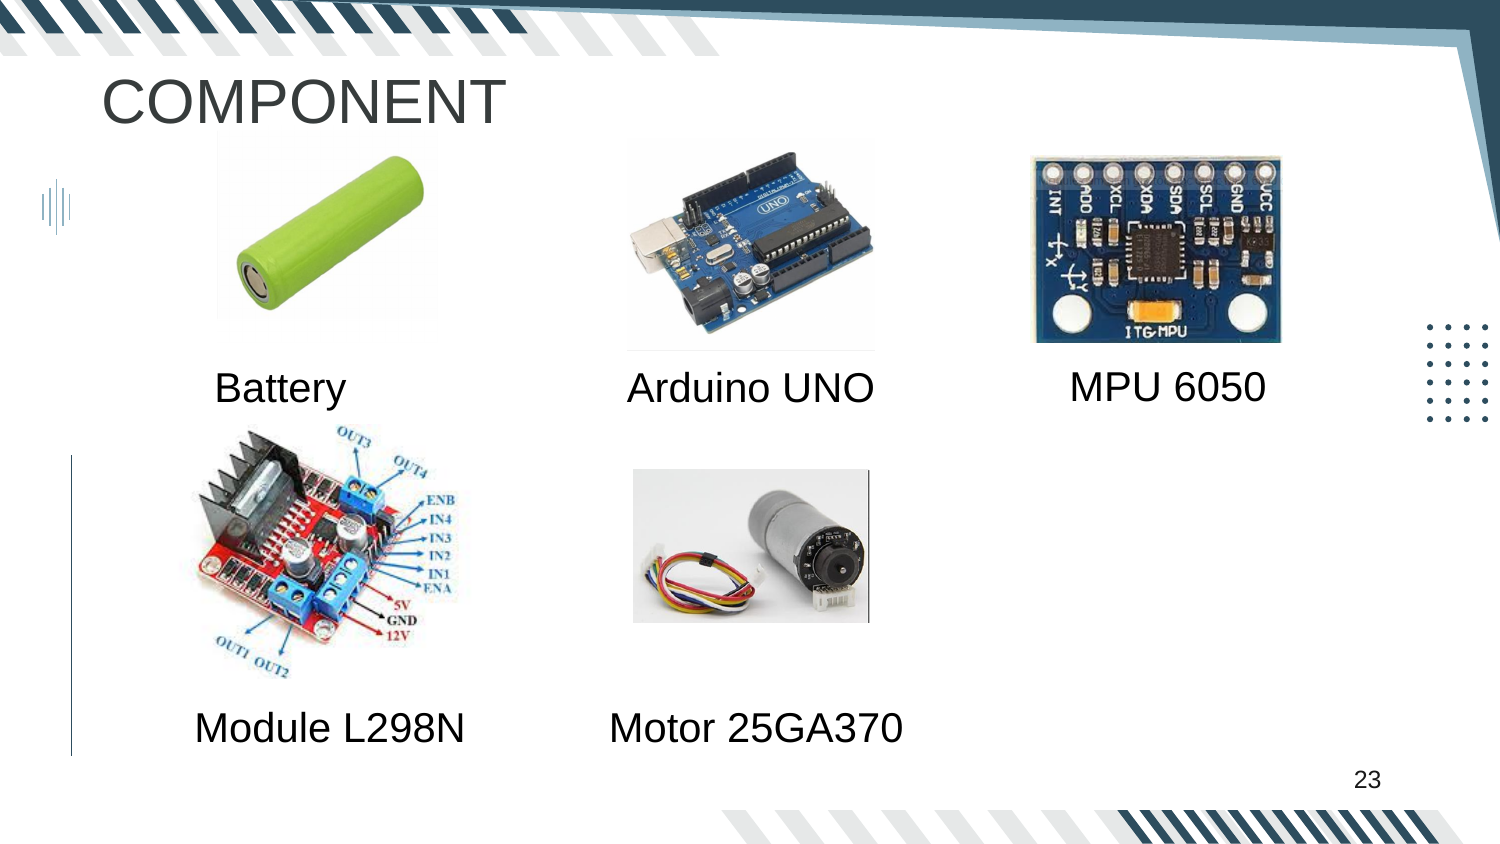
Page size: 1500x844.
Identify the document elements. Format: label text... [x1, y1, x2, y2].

slide_number 23 [1059, 755, 1397, 801]
picture [632, 469, 870, 623]
text_box MPU 6050 [1030, 352, 1306, 418]
text_box Motor 25GA370 [569, 693, 944, 758]
text_box COMPONENT [87, 53, 534, 143]
picture [217, 124, 438, 343]
text_box Module L298N [160, 693, 501, 758]
picture [627, 137, 875, 354]
picture [1029, 155, 1283, 343]
text_box Battery [169, 353, 391, 419]
picture [177, 422, 483, 679]
text_box Arduino UNO [586, 353, 916, 419]
